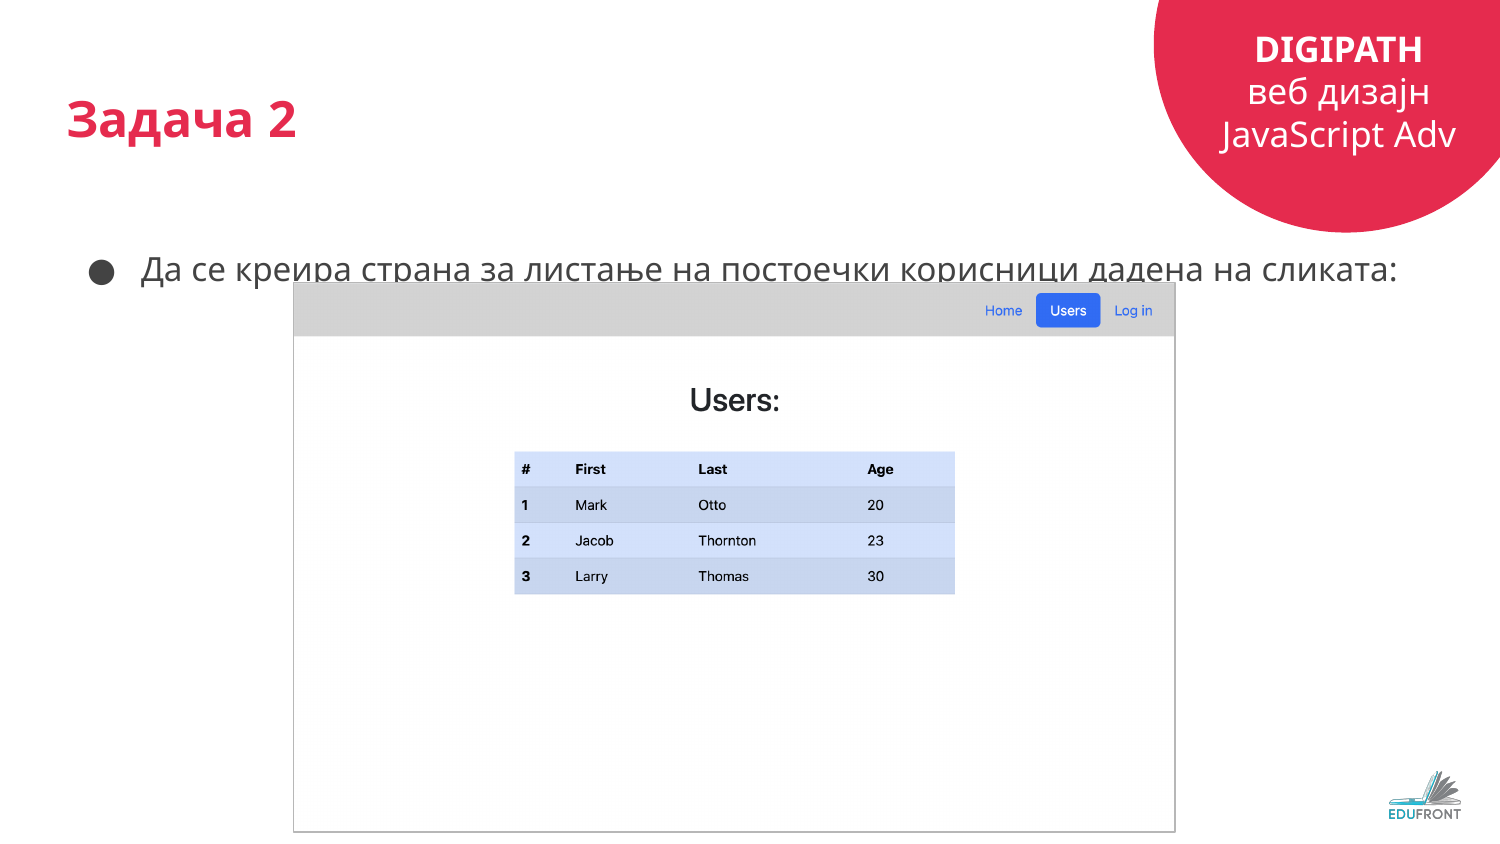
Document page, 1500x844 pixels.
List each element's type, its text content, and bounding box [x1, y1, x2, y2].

picture [294, 283, 1175, 832]
picture [1389, 771, 1461, 819]
list Да се креира страна за листање на постоечки корисници дадена на сликата: [51, 213, 1449, 728]
title Задача 2 [51, 72, 1449, 167]
